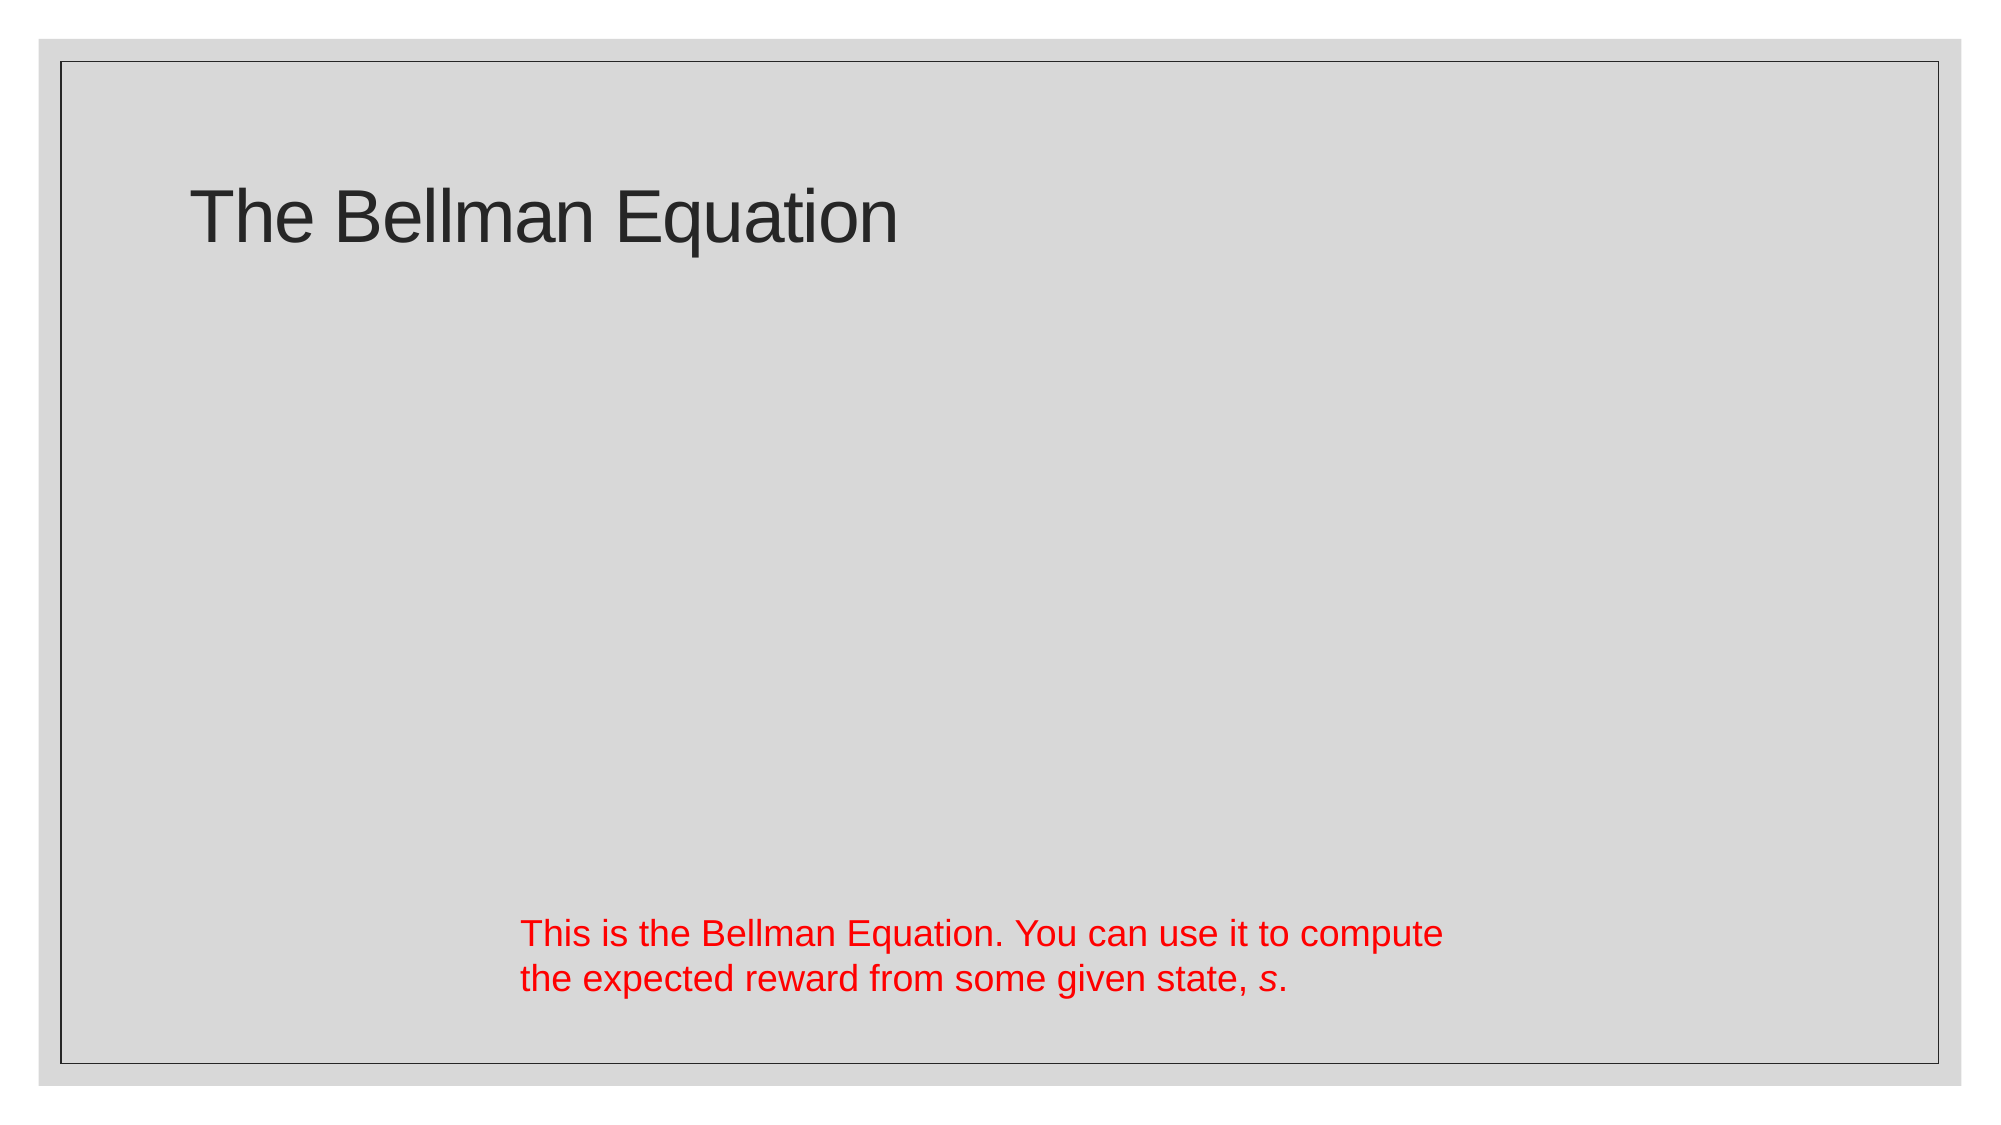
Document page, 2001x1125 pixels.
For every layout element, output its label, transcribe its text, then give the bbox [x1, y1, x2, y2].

title The Bellman Equation [174, 105, 1825, 331]
text_box This is the Bellman Equation. You can use it to compute the expected reward from some given state, s. [505, 901, 1512, 1006]
